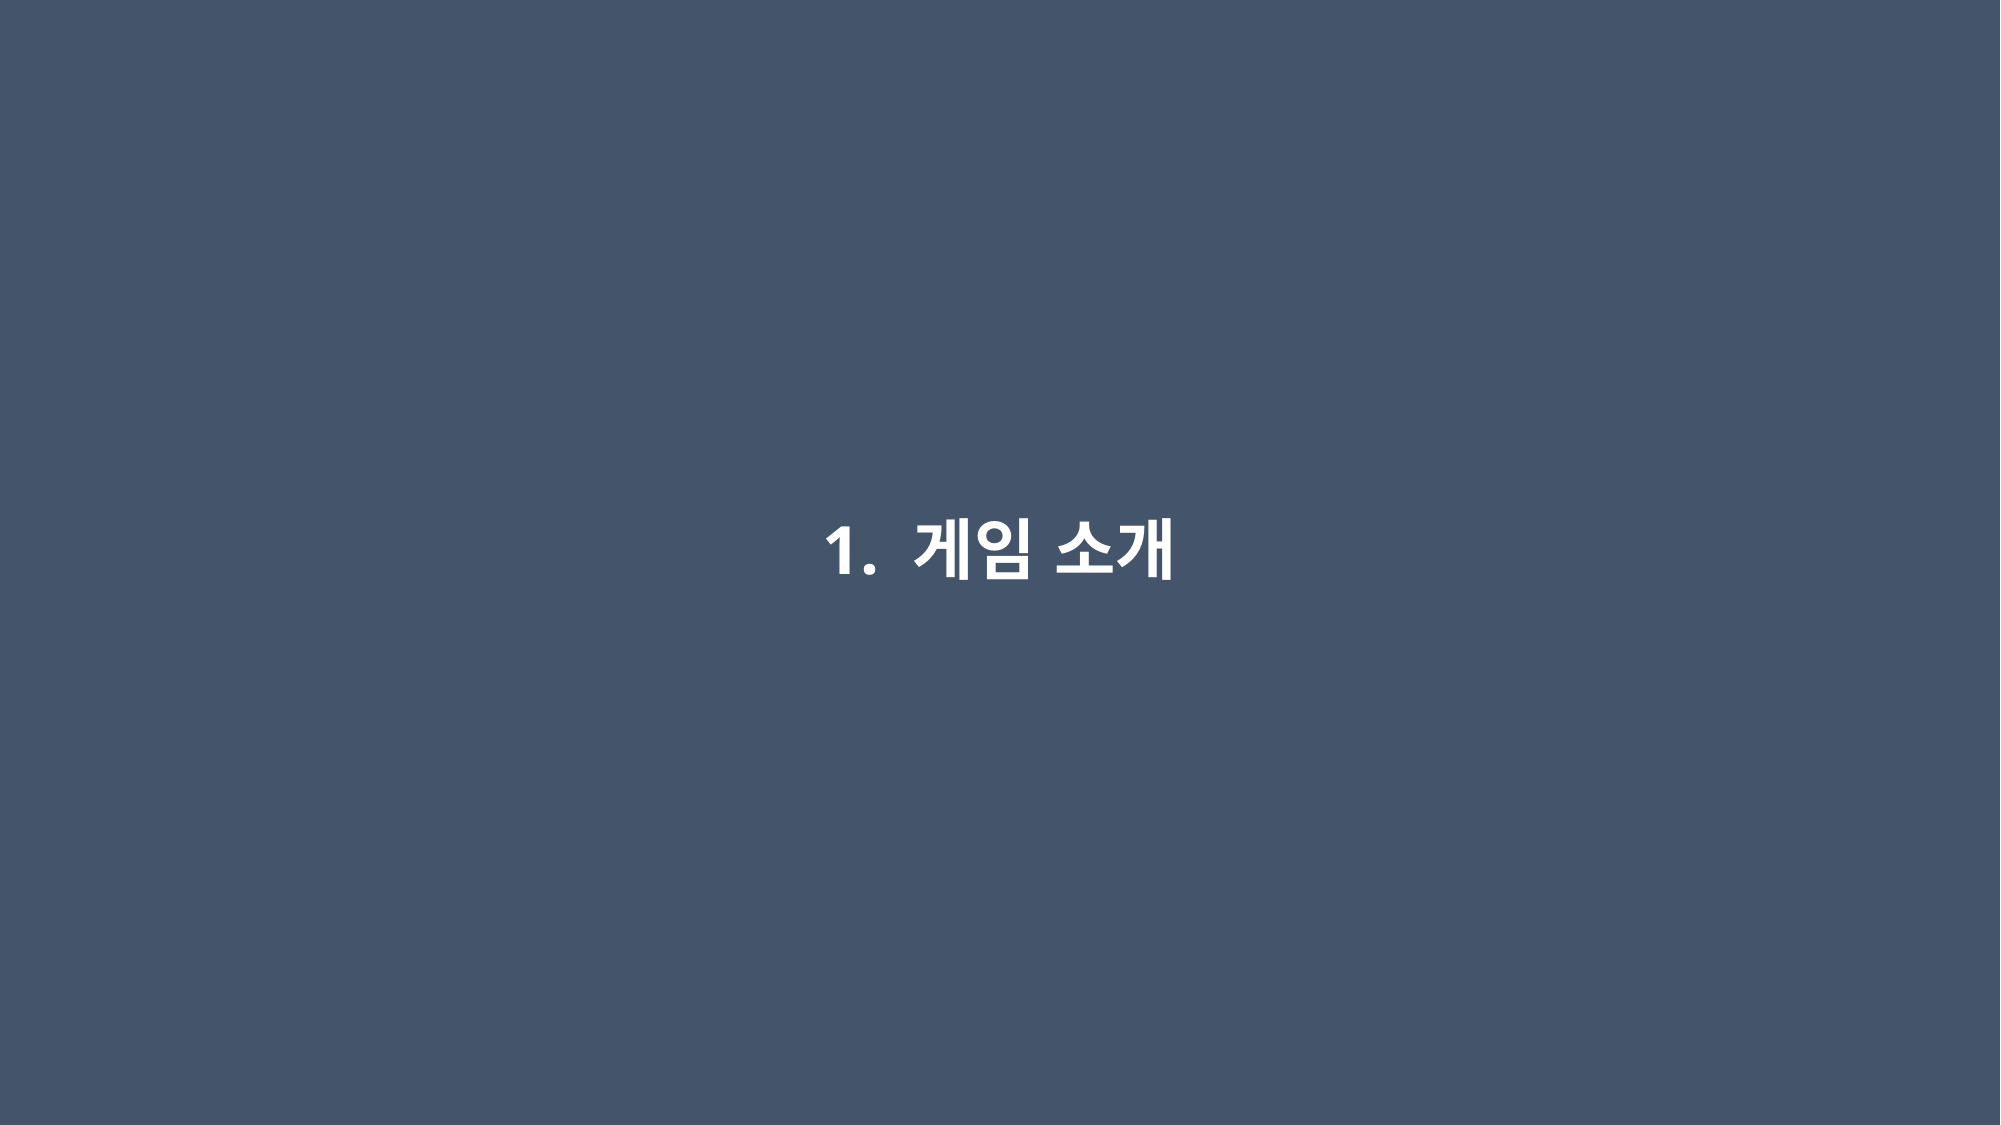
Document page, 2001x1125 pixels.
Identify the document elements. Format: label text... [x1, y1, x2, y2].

text_box 1. 게임 소개 [0, 500, 2000, 596]
